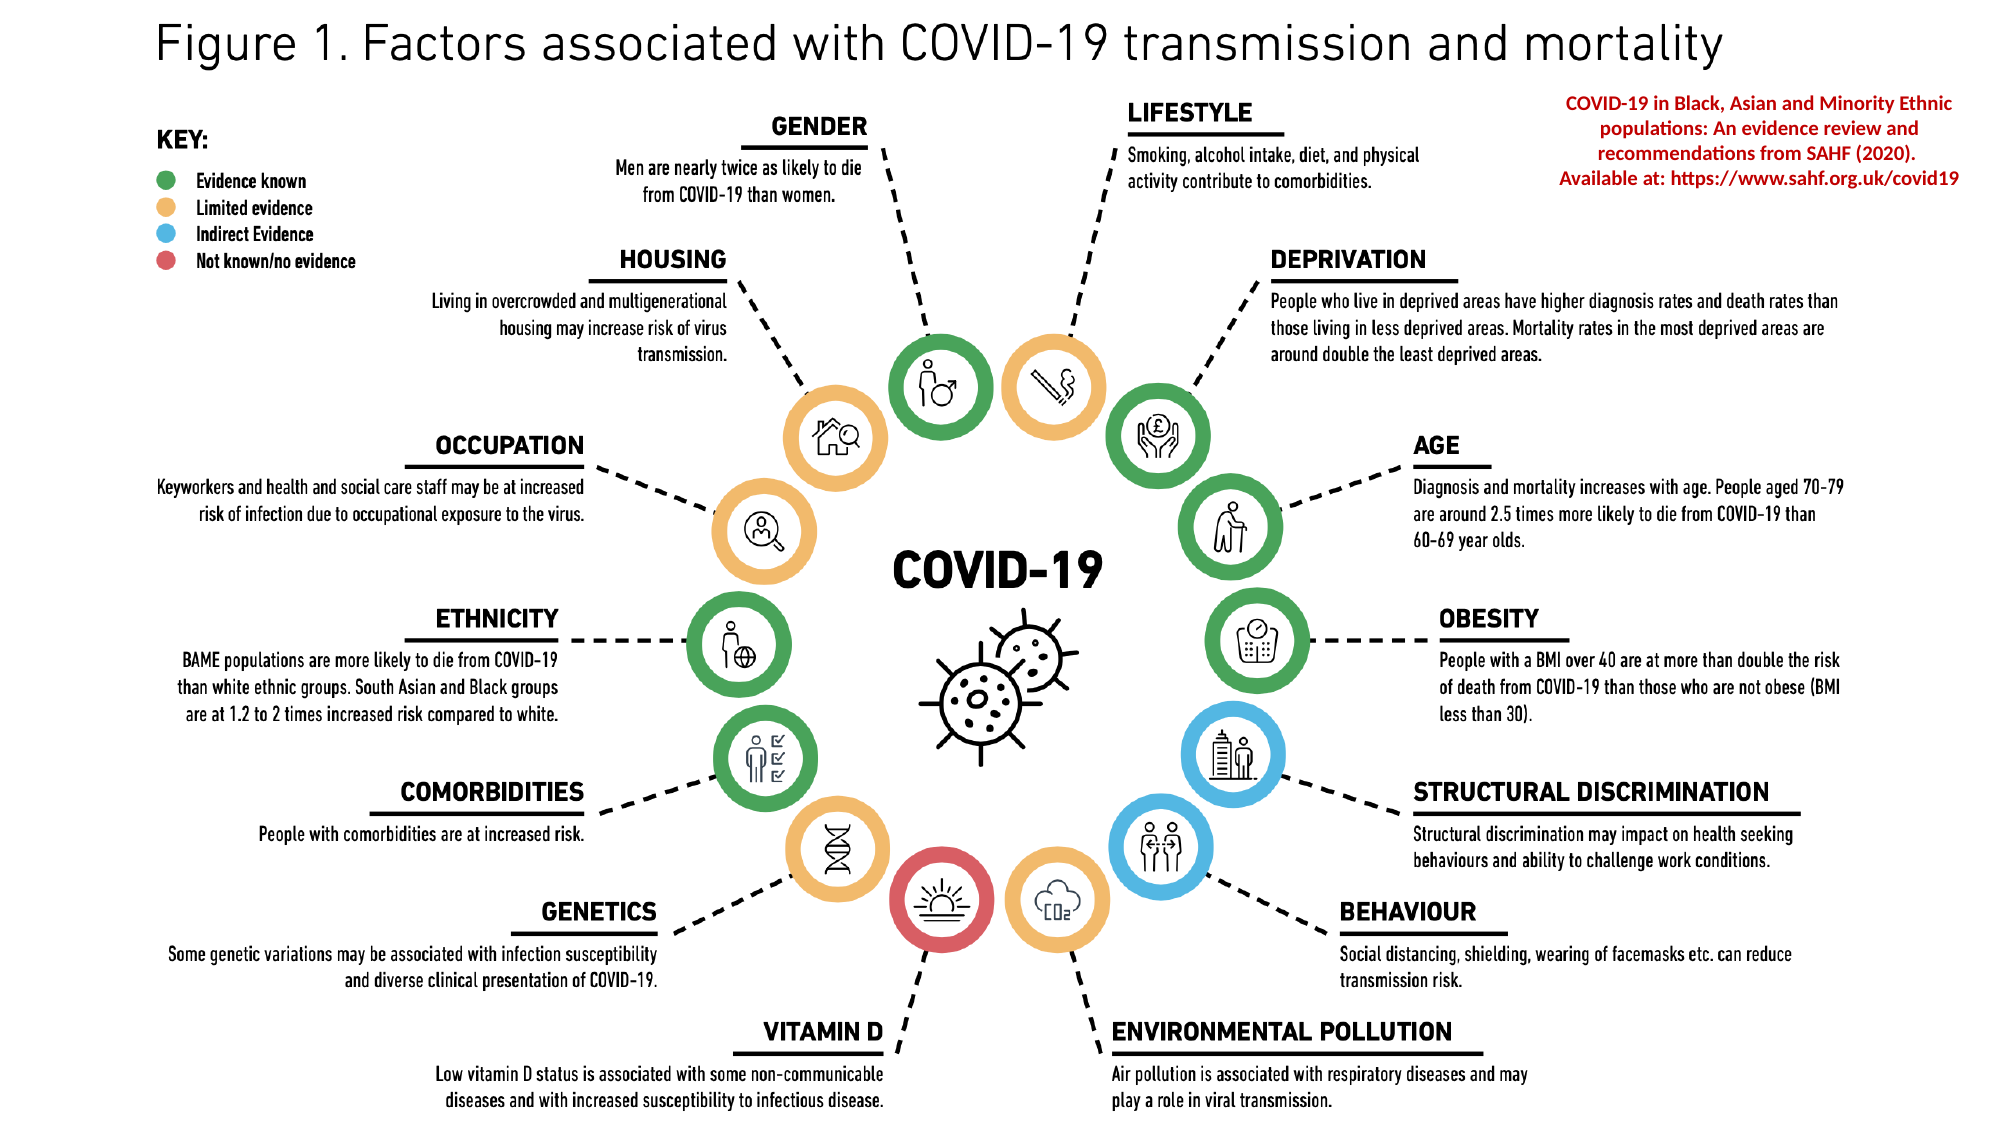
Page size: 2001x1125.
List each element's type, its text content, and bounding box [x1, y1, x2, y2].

picture [131, 0, 1869, 1125]
text_box COVID-19 in Black, Asian and Minority Ethnic populations: An evidence review and recommendations from SAHF (2020). Available at: https://www.sahf.org.uk/covid19 [1869, 82, 2000, 197]
